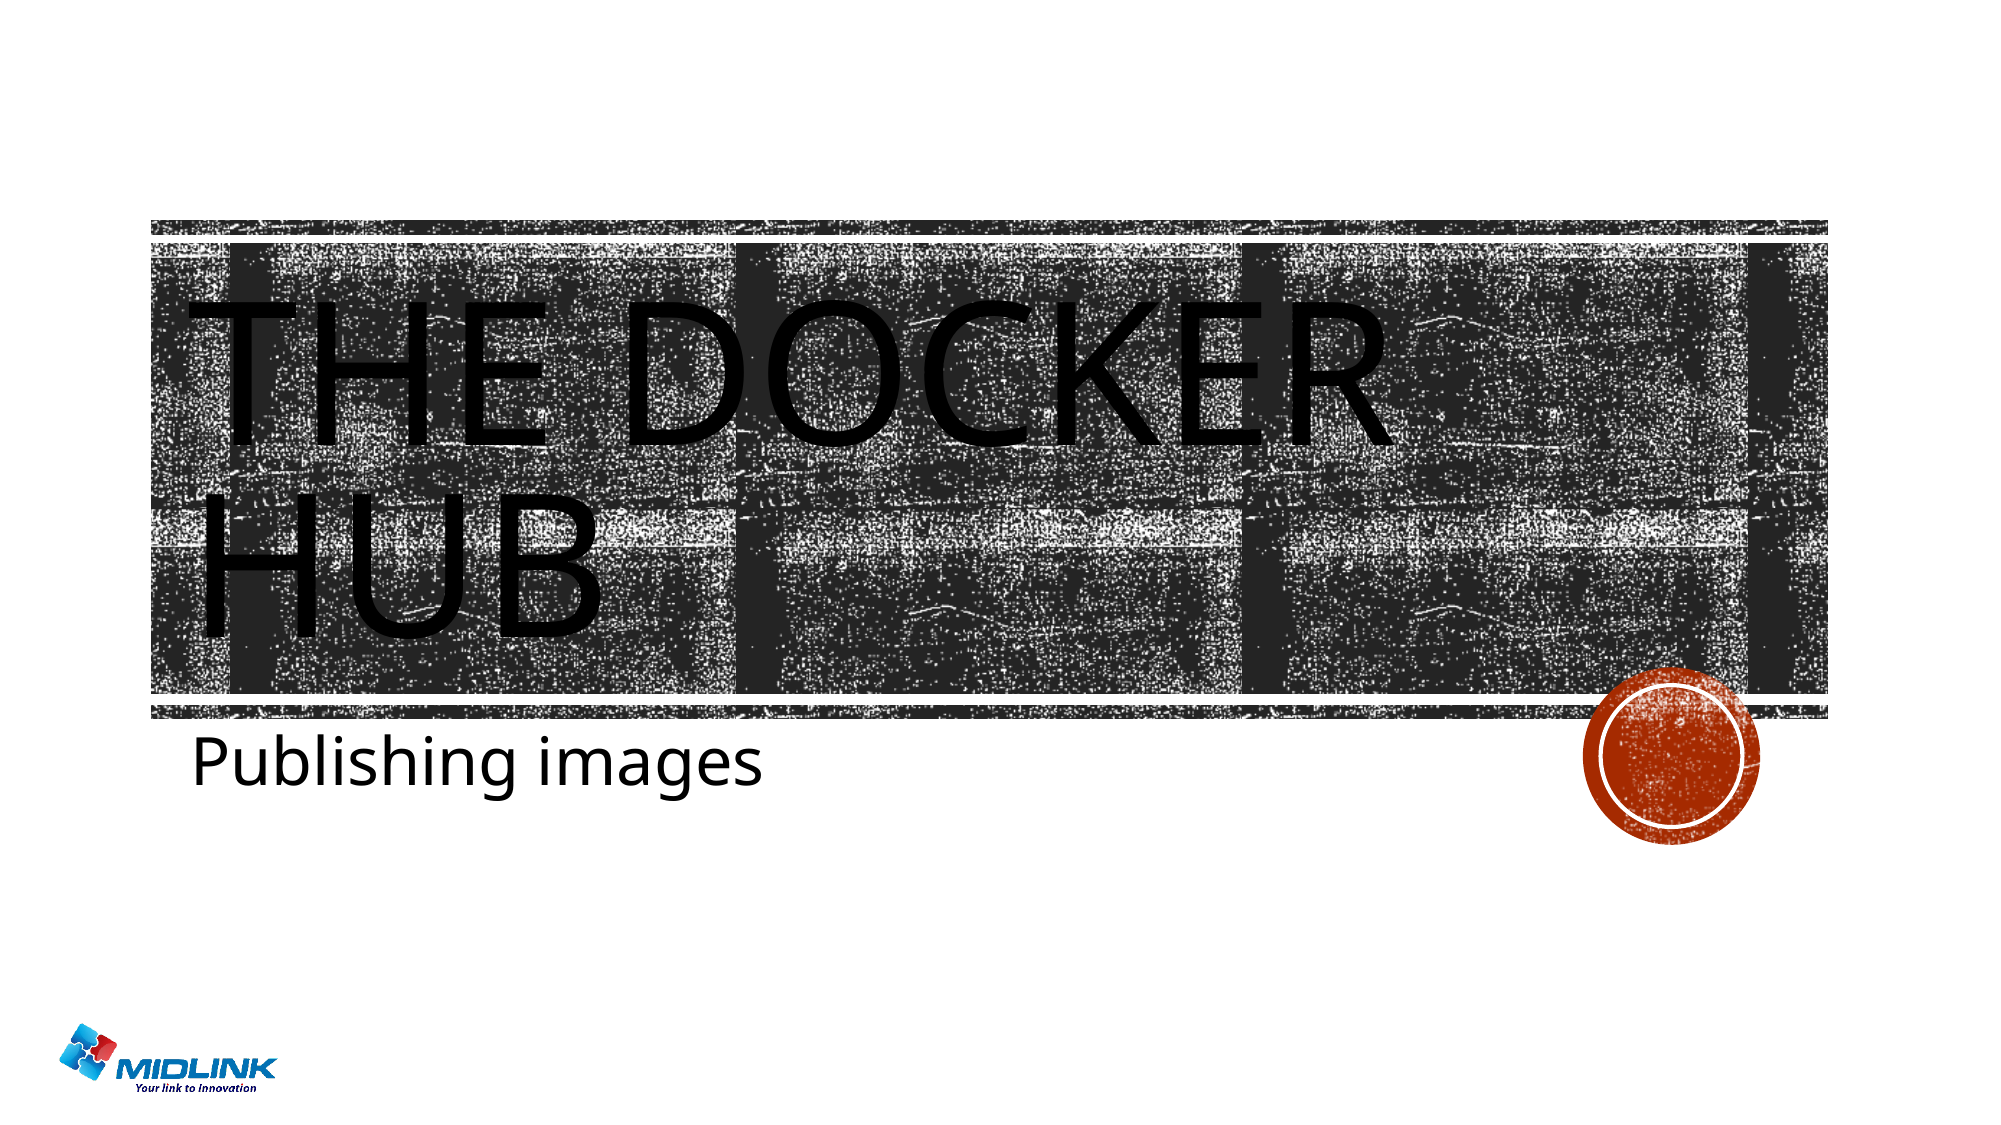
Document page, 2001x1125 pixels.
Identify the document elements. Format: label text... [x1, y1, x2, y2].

picture [49, 1017, 287, 1096]
title The docker hub [172, 234, 1808, 733]
subtitle Publishing images [175, 720, 1470, 896]
